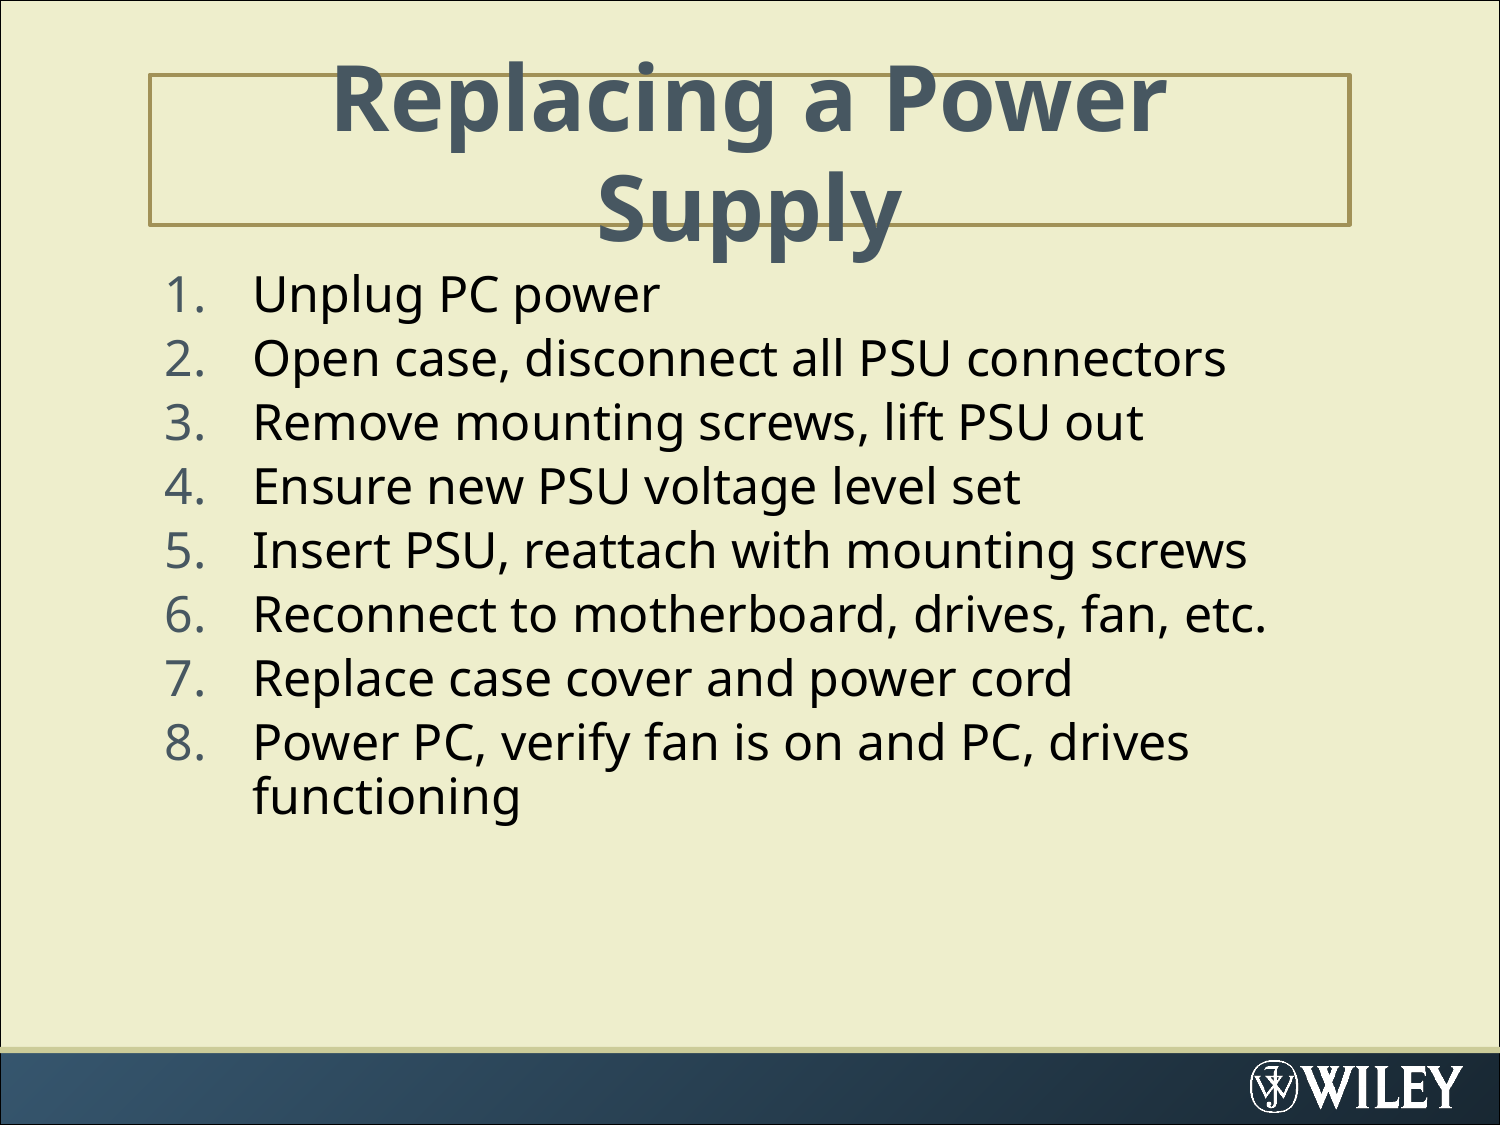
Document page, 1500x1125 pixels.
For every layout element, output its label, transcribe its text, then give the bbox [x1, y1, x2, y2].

list Unplug PC power Open case, disconnect all PSU connectors Remove mounting screws, lift PSU out Ensure new PSU voltage level set Insert PSU, reattach with mounting screws Reconnect to motherboard, drives, fan, etc. Replace case cover and power cord Power PC, verify fan is on and PC, drives functioning [149, 262, 1350, 988]
picture [1250, 1060, 1463, 1113]
title Replacing a Power Supply [148, 73, 1352, 227]
